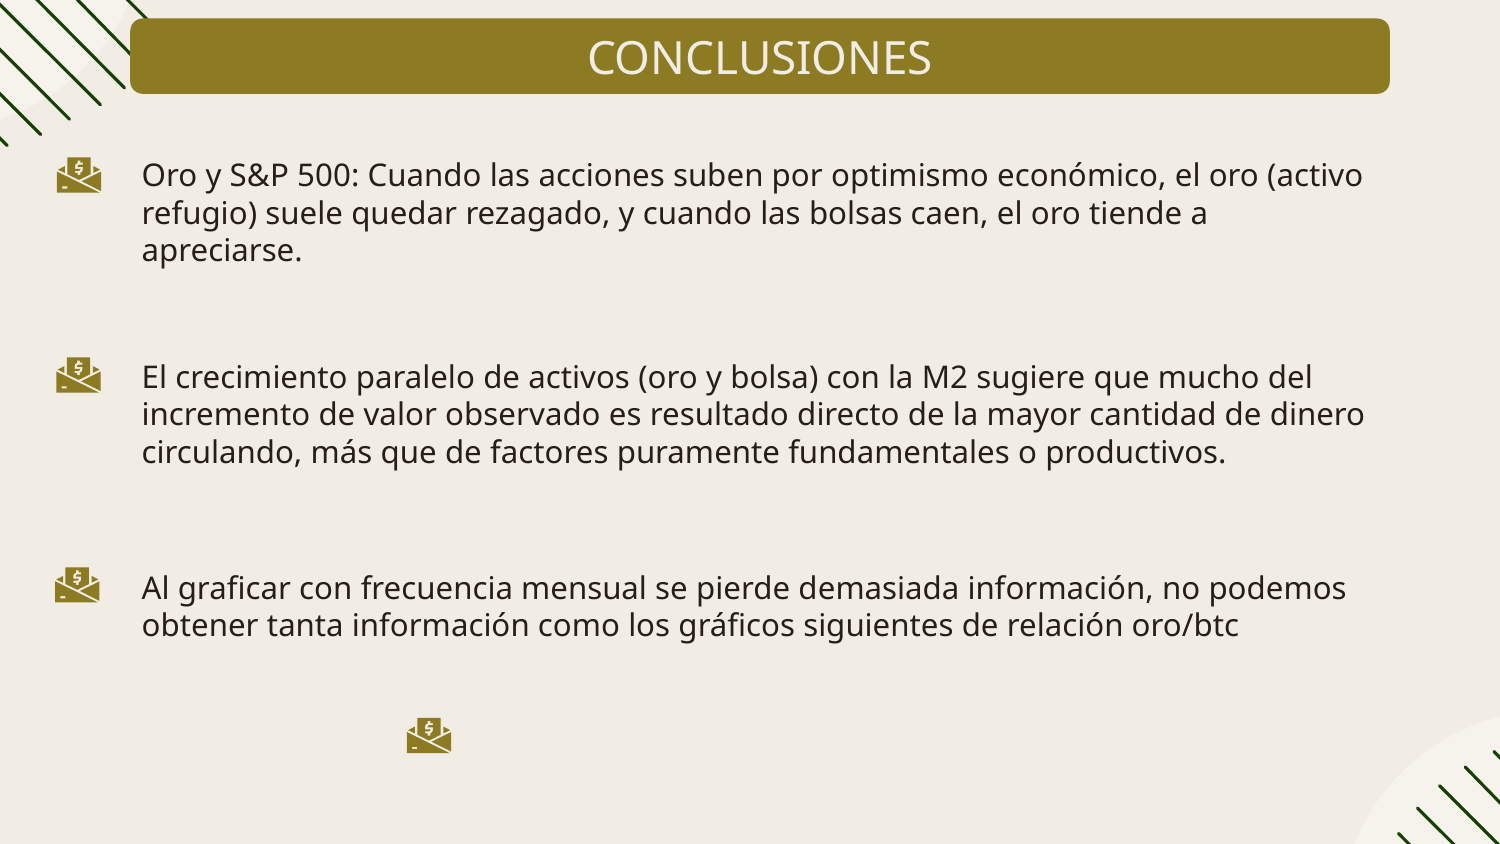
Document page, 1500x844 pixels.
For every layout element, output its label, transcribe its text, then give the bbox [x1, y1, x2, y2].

text_box Al graficar con frecuencia mensual se pierde demasiada información, no podemos obtener tanta información como los gráficos siguientes de relación oro/btc [126, 560, 1382, 651]
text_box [406, 717, 452, 754]
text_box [56, 357, 101, 393]
text_box CONCLUSIONES [130, 18, 1390, 94]
text_box Oro y S&P 500: Cuando las acciones suben por optimismo económico, el oro (activo refugio) suele quedar rezagado, y cuando las bolsas caen, el oro tiende a apreciarse. [126, 148, 1390, 276]
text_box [54, 567, 100, 603]
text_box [56, 157, 102, 193]
text_box El crecimiento paralelo de activos (oro y bolsa) con la M2 sugiere que mucho del incremento de valor observado es resultado directo de la mayor cantidad de dinero circulando, más que de factores puramente fundamentales o productivos. [126, 349, 1383, 477]
